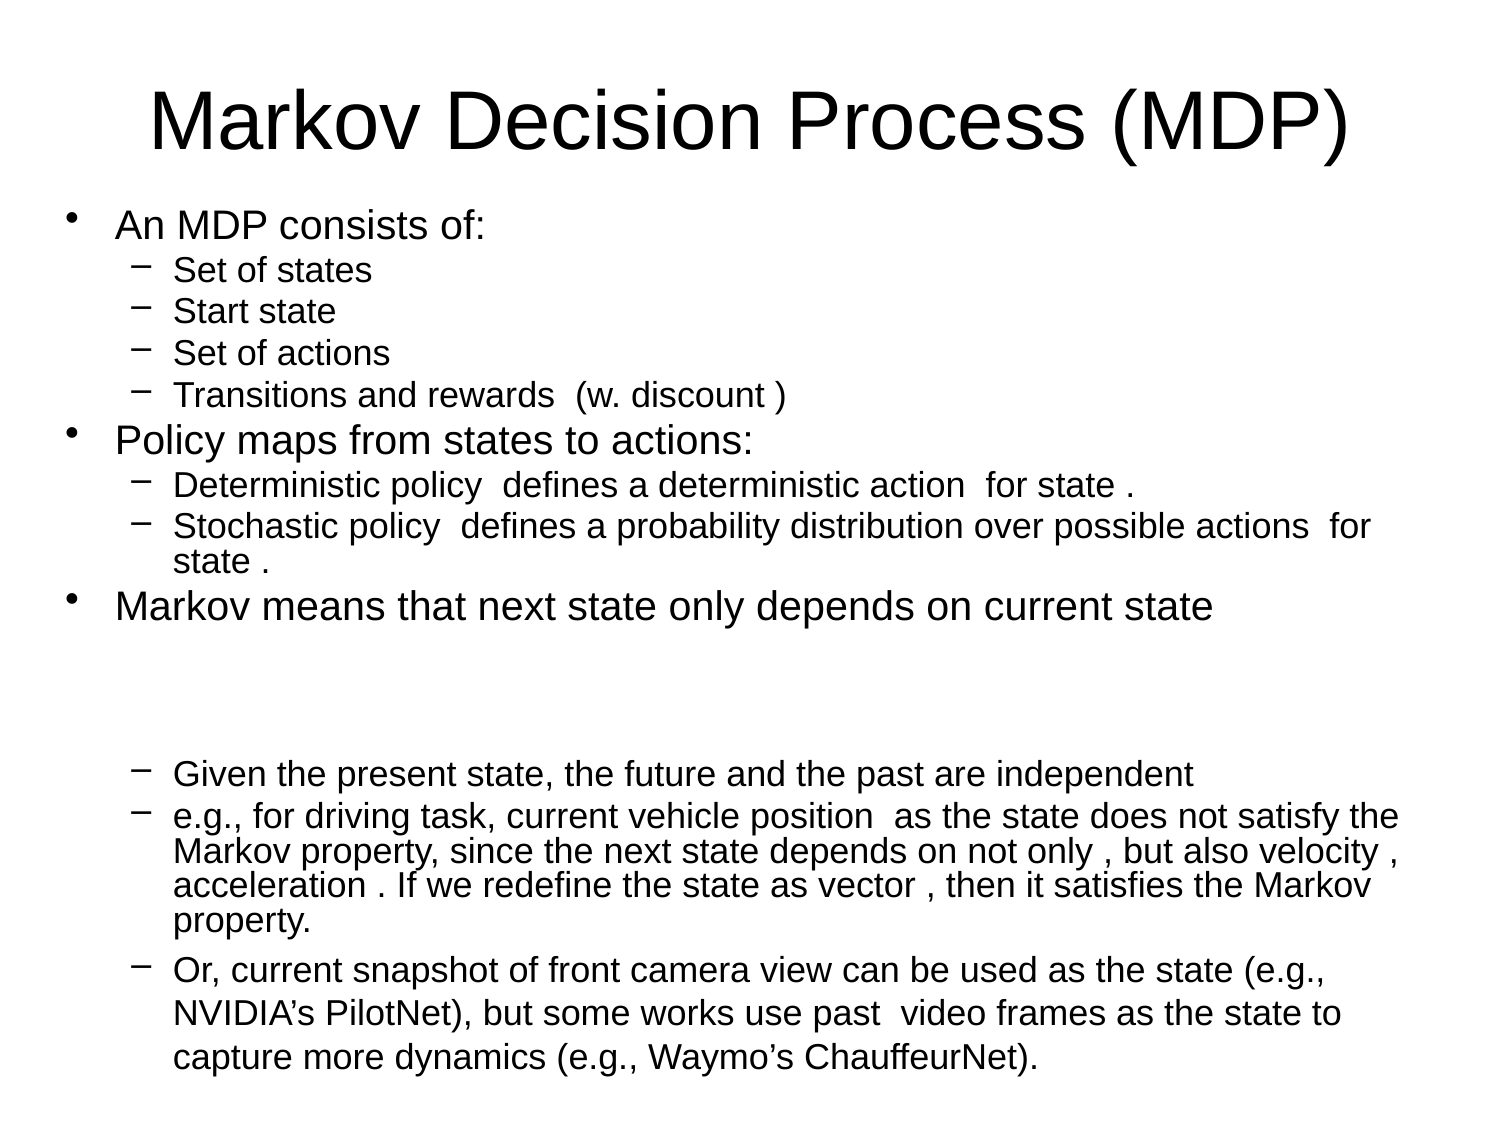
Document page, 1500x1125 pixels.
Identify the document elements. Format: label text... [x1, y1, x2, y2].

title Markov Decision Process (MDP) [74, 44, 1426, 188]
